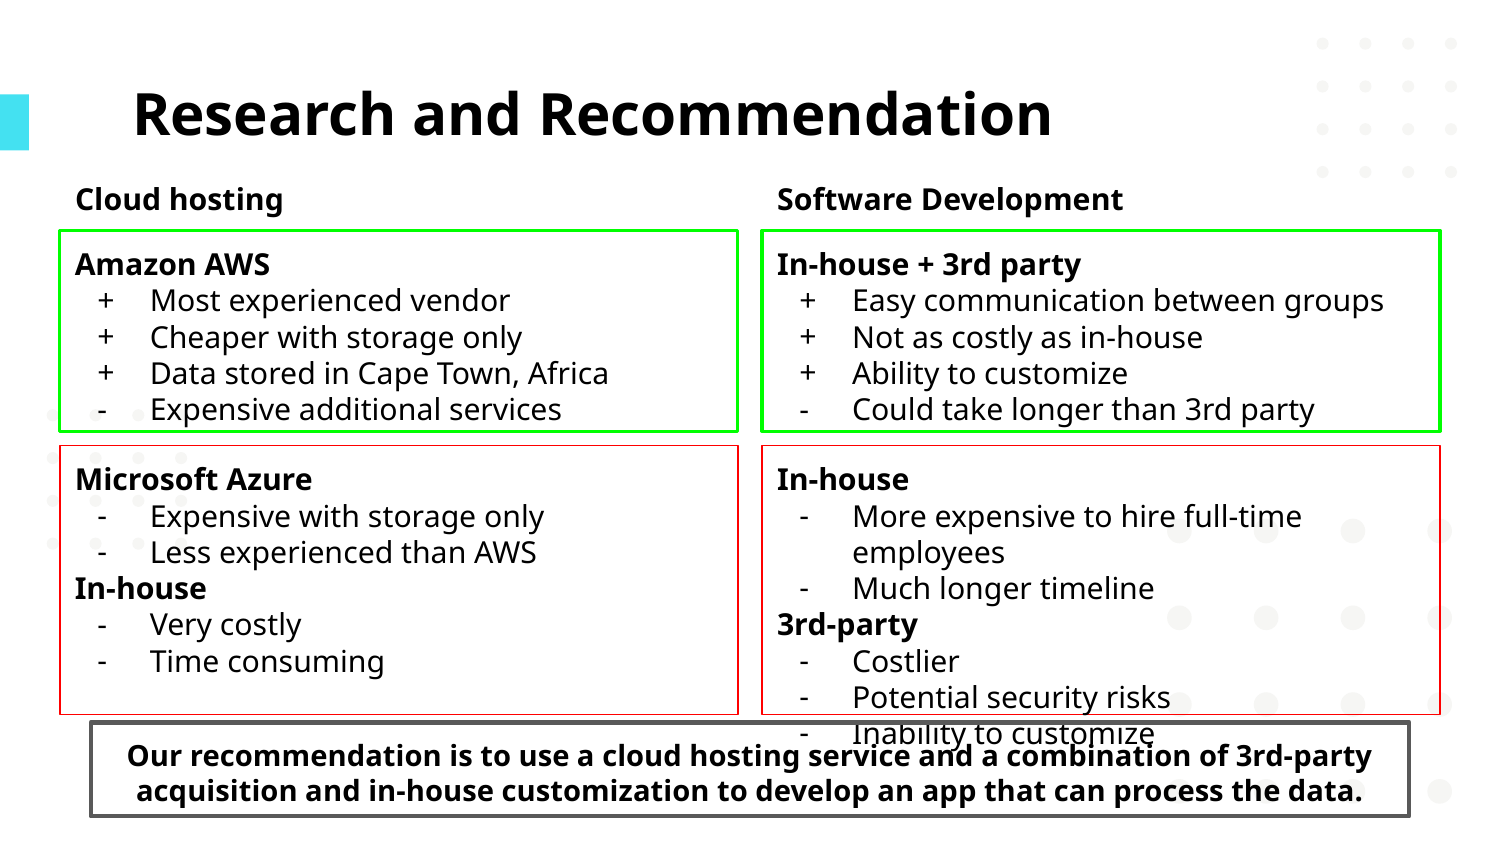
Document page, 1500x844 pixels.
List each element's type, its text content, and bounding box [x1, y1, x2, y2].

text_box Cloud hosting [59, 165, 552, 231]
text_box Our recommendation is to use a cloud hosting service and a combination of 3rd-party acquisition and in-house customization to develop an app that can process the data. [90, 722, 1410, 817]
text_box Amazon AWS Most experienced vendor Cheaper with storage only Data stored in Cape Town, Africa Expensive additional services [59, 230, 738, 432]
title Research and Recommendation [116, 61, 1383, 156]
text_box In-house More expensive to hire full-time employees Much longer timeline 3rd-party Costlier Potential security risks Inability to customize [762, 445, 1440, 715]
text_box Microsoft Azure Expensive with storage only Less experienced than AWS In-house Very costly Time consuming [59, 445, 738, 715]
text_box Software Development [762, 165, 1255, 231]
text_box In-house + 3rd party Easy communication between groups Not as costly as in-house Ability to customize Could take longer than 3rd party [762, 230, 1440, 432]
